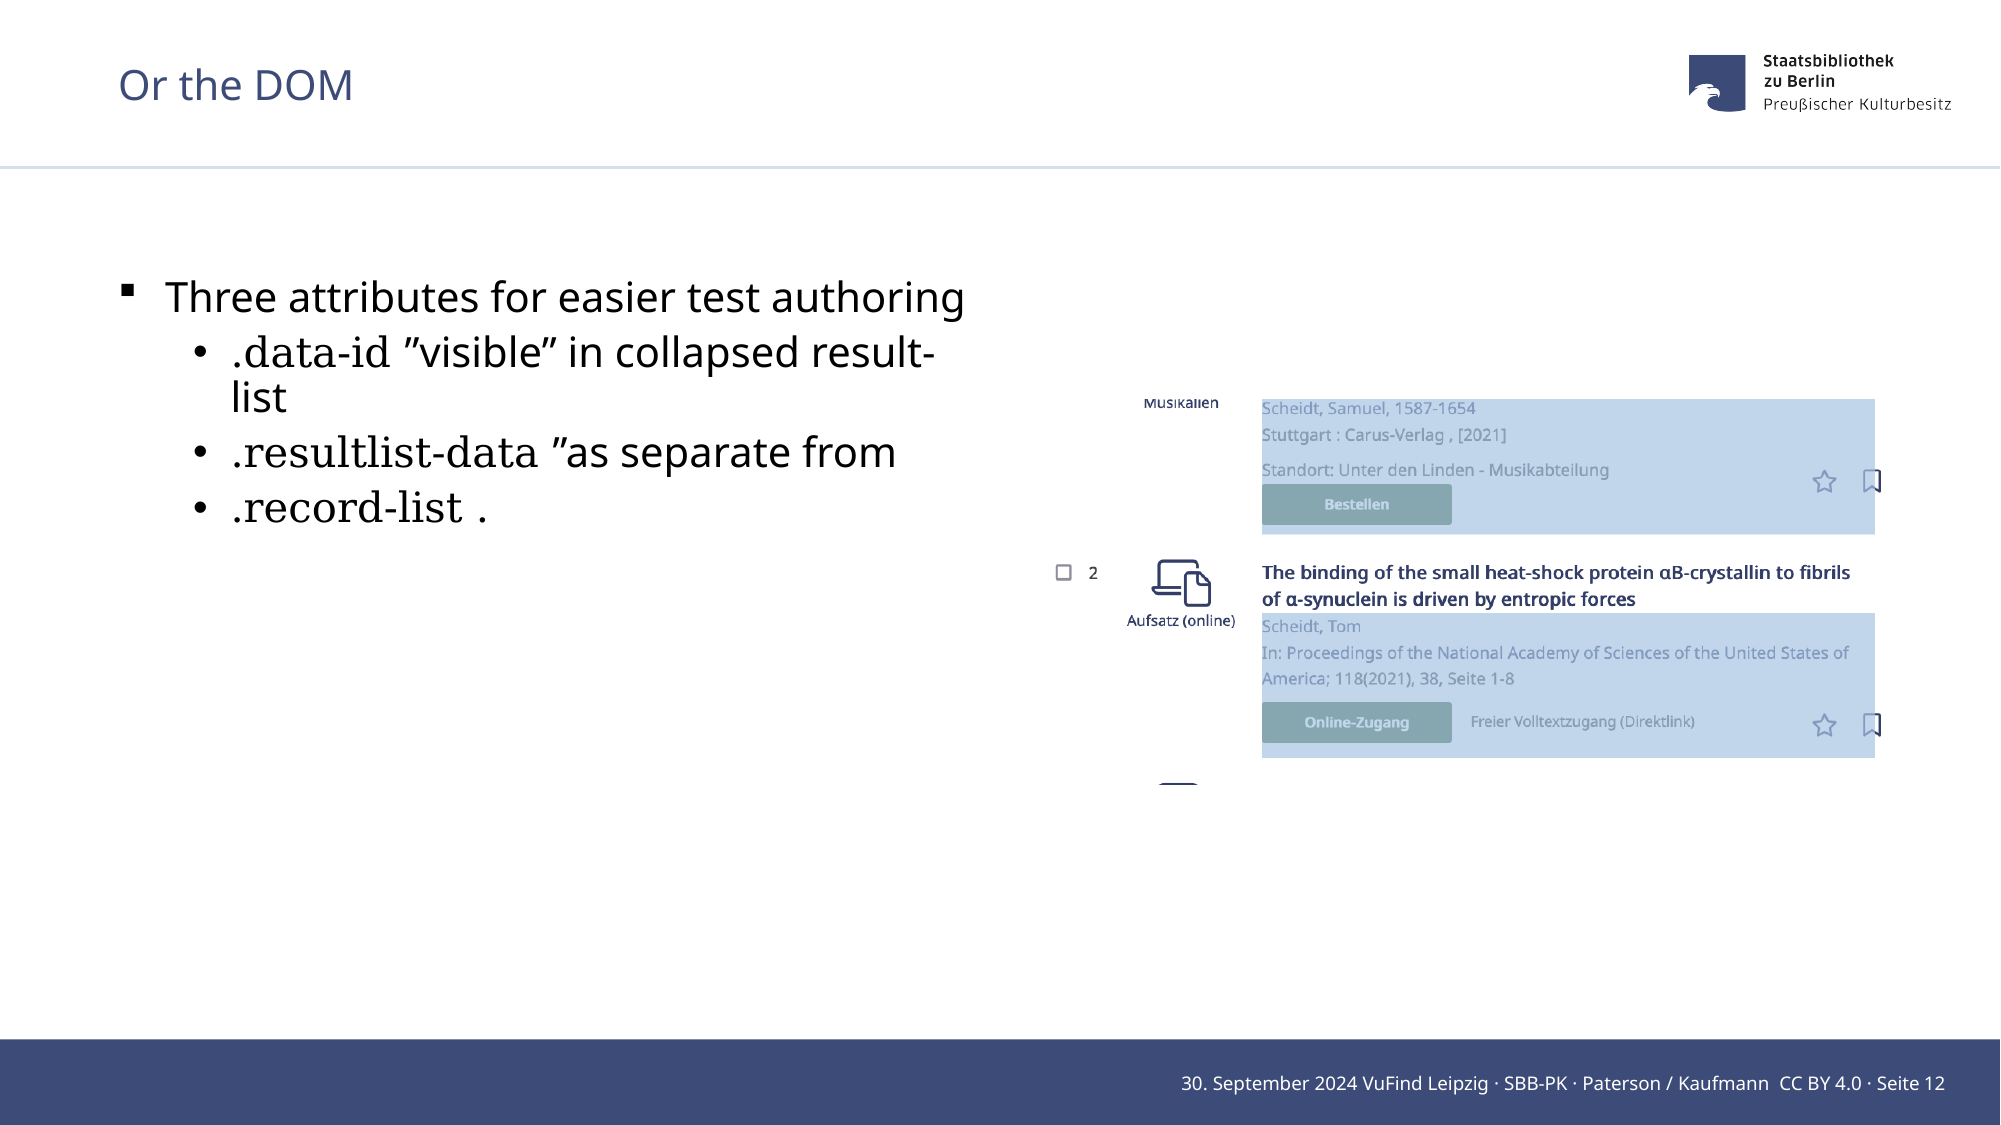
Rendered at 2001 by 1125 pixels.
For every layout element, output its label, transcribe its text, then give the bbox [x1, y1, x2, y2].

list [1046, 399, 1904, 785]
list Three attributes for easier test authoring .data-id ”visible” in collapsed result-list .resultlist-data ”as separate from .record-list . [118, 265, 975, 980]
title Or the DOM [118, 54, 1582, 146]
picture [1689, 54, 1951, 112]
